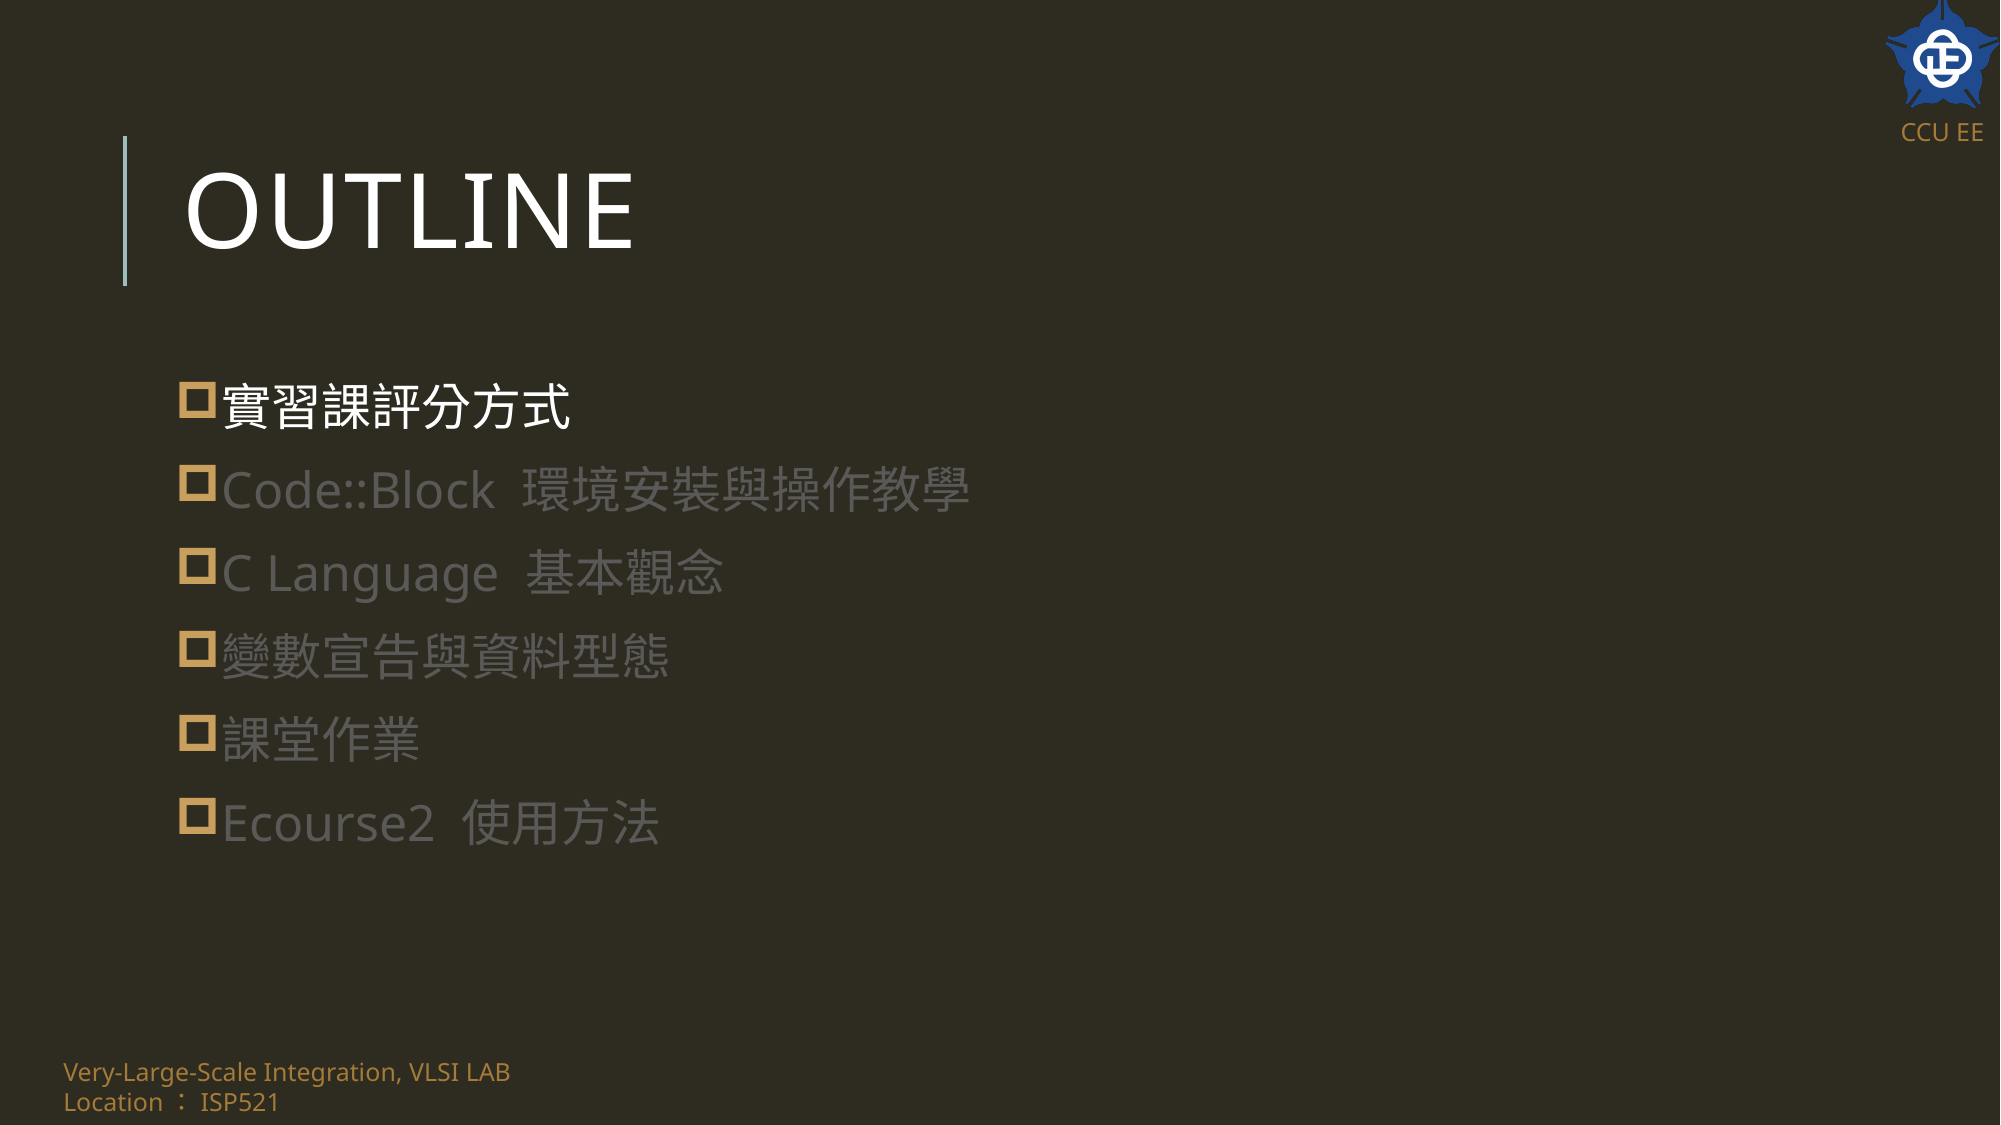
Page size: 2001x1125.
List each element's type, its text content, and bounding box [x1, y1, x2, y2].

title Outline [168, 96, 1763, 342]
list 實習課評分方式 Code::Block 環境安裝與操作教學 C Language 基本觀念 變數宣告與資料型態 課堂作業 Ecourse2 使用方法 [168, 375, 1763, 1035]
picture [1885, 0, 2000, 109]
